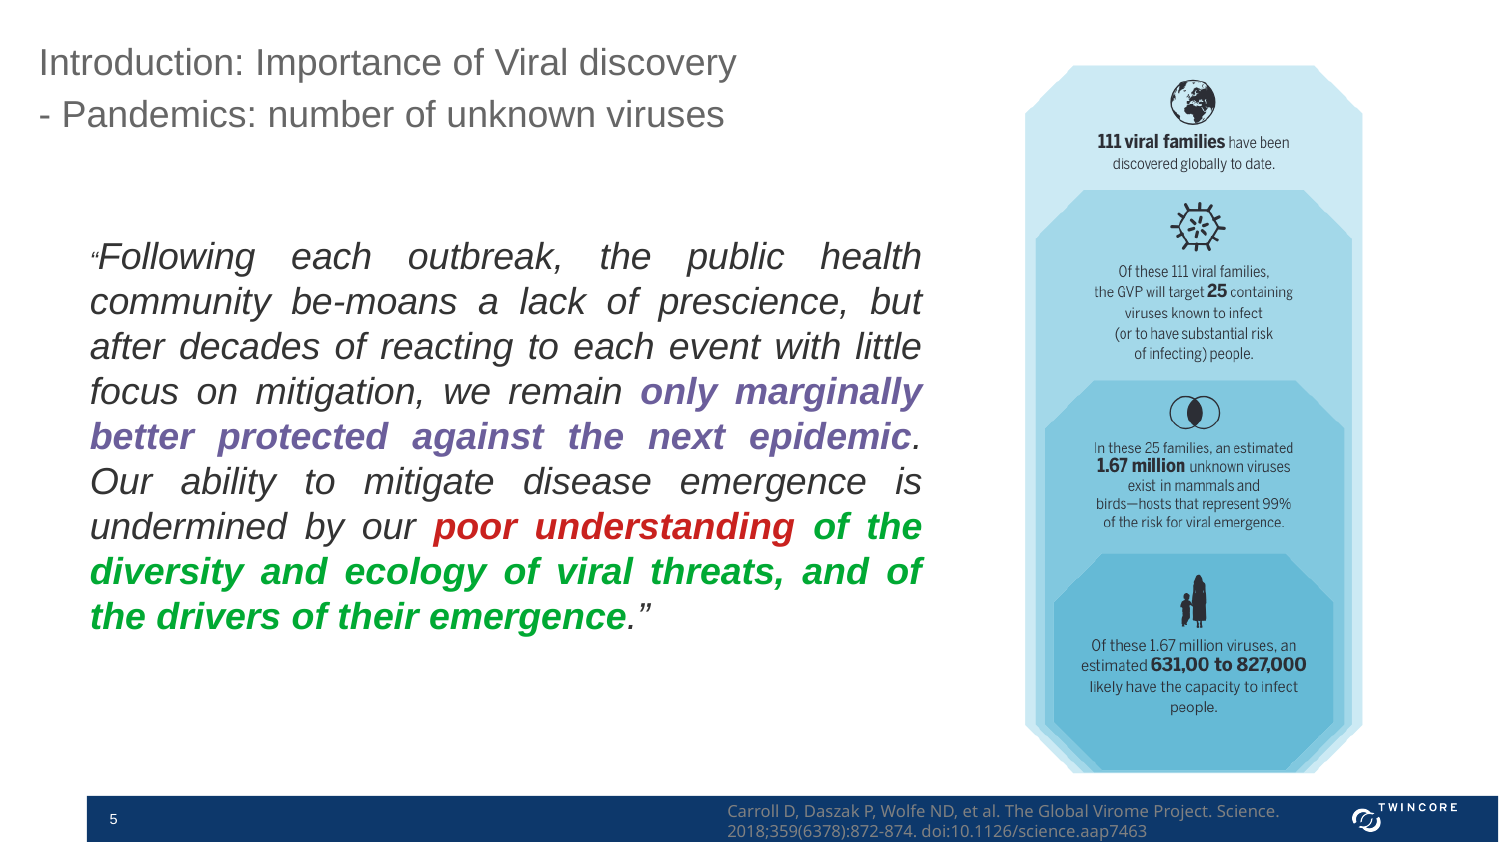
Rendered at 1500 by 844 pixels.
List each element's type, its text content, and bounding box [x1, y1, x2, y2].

picture [1387, 803, 1457, 832]
text_box Carroll D, Daszak P, Wolfe ND, et al. The Global Virome Project. Science. 2018;359(6378):872-874. doi:10.1126/science.aap7463 [712, 793, 1387, 844]
picture [1012, 54, 1374, 788]
text_box “Following each outbreak, the public health community be-moans a lack of prescience, but after decades of reacting to each event with little focus on mitigation, we remain only marginally better protected against the next epidemic. Our ability to mitigate disease emergence is undermined by our poor understanding of the diversity and ecology of viral threats, and of the drivers of their emergence.” [74, 225, 938, 750]
